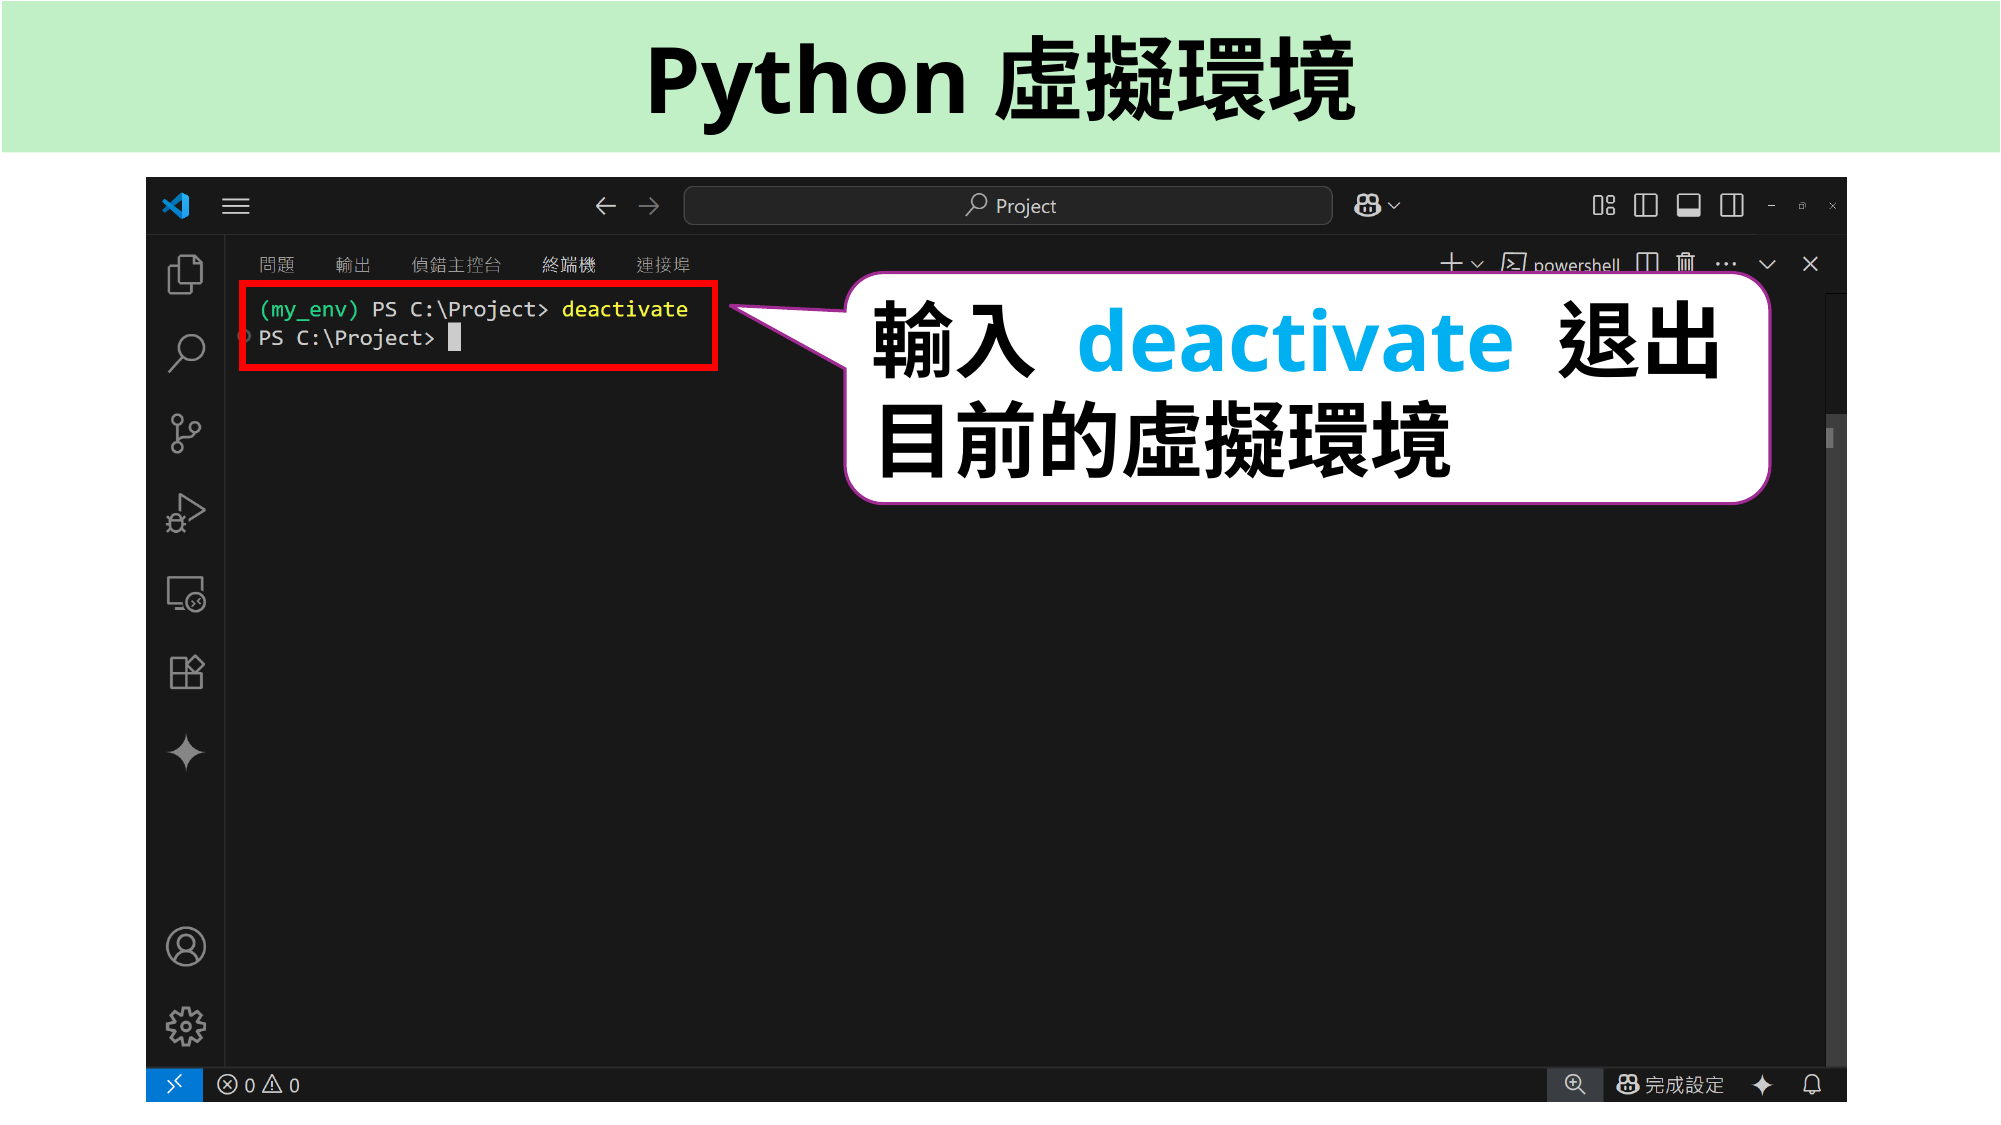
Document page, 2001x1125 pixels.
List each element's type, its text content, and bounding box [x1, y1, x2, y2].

text_box Python虛擬環境 [0, 0, 2000, 154]
picture [145, 177, 1848, 1103]
